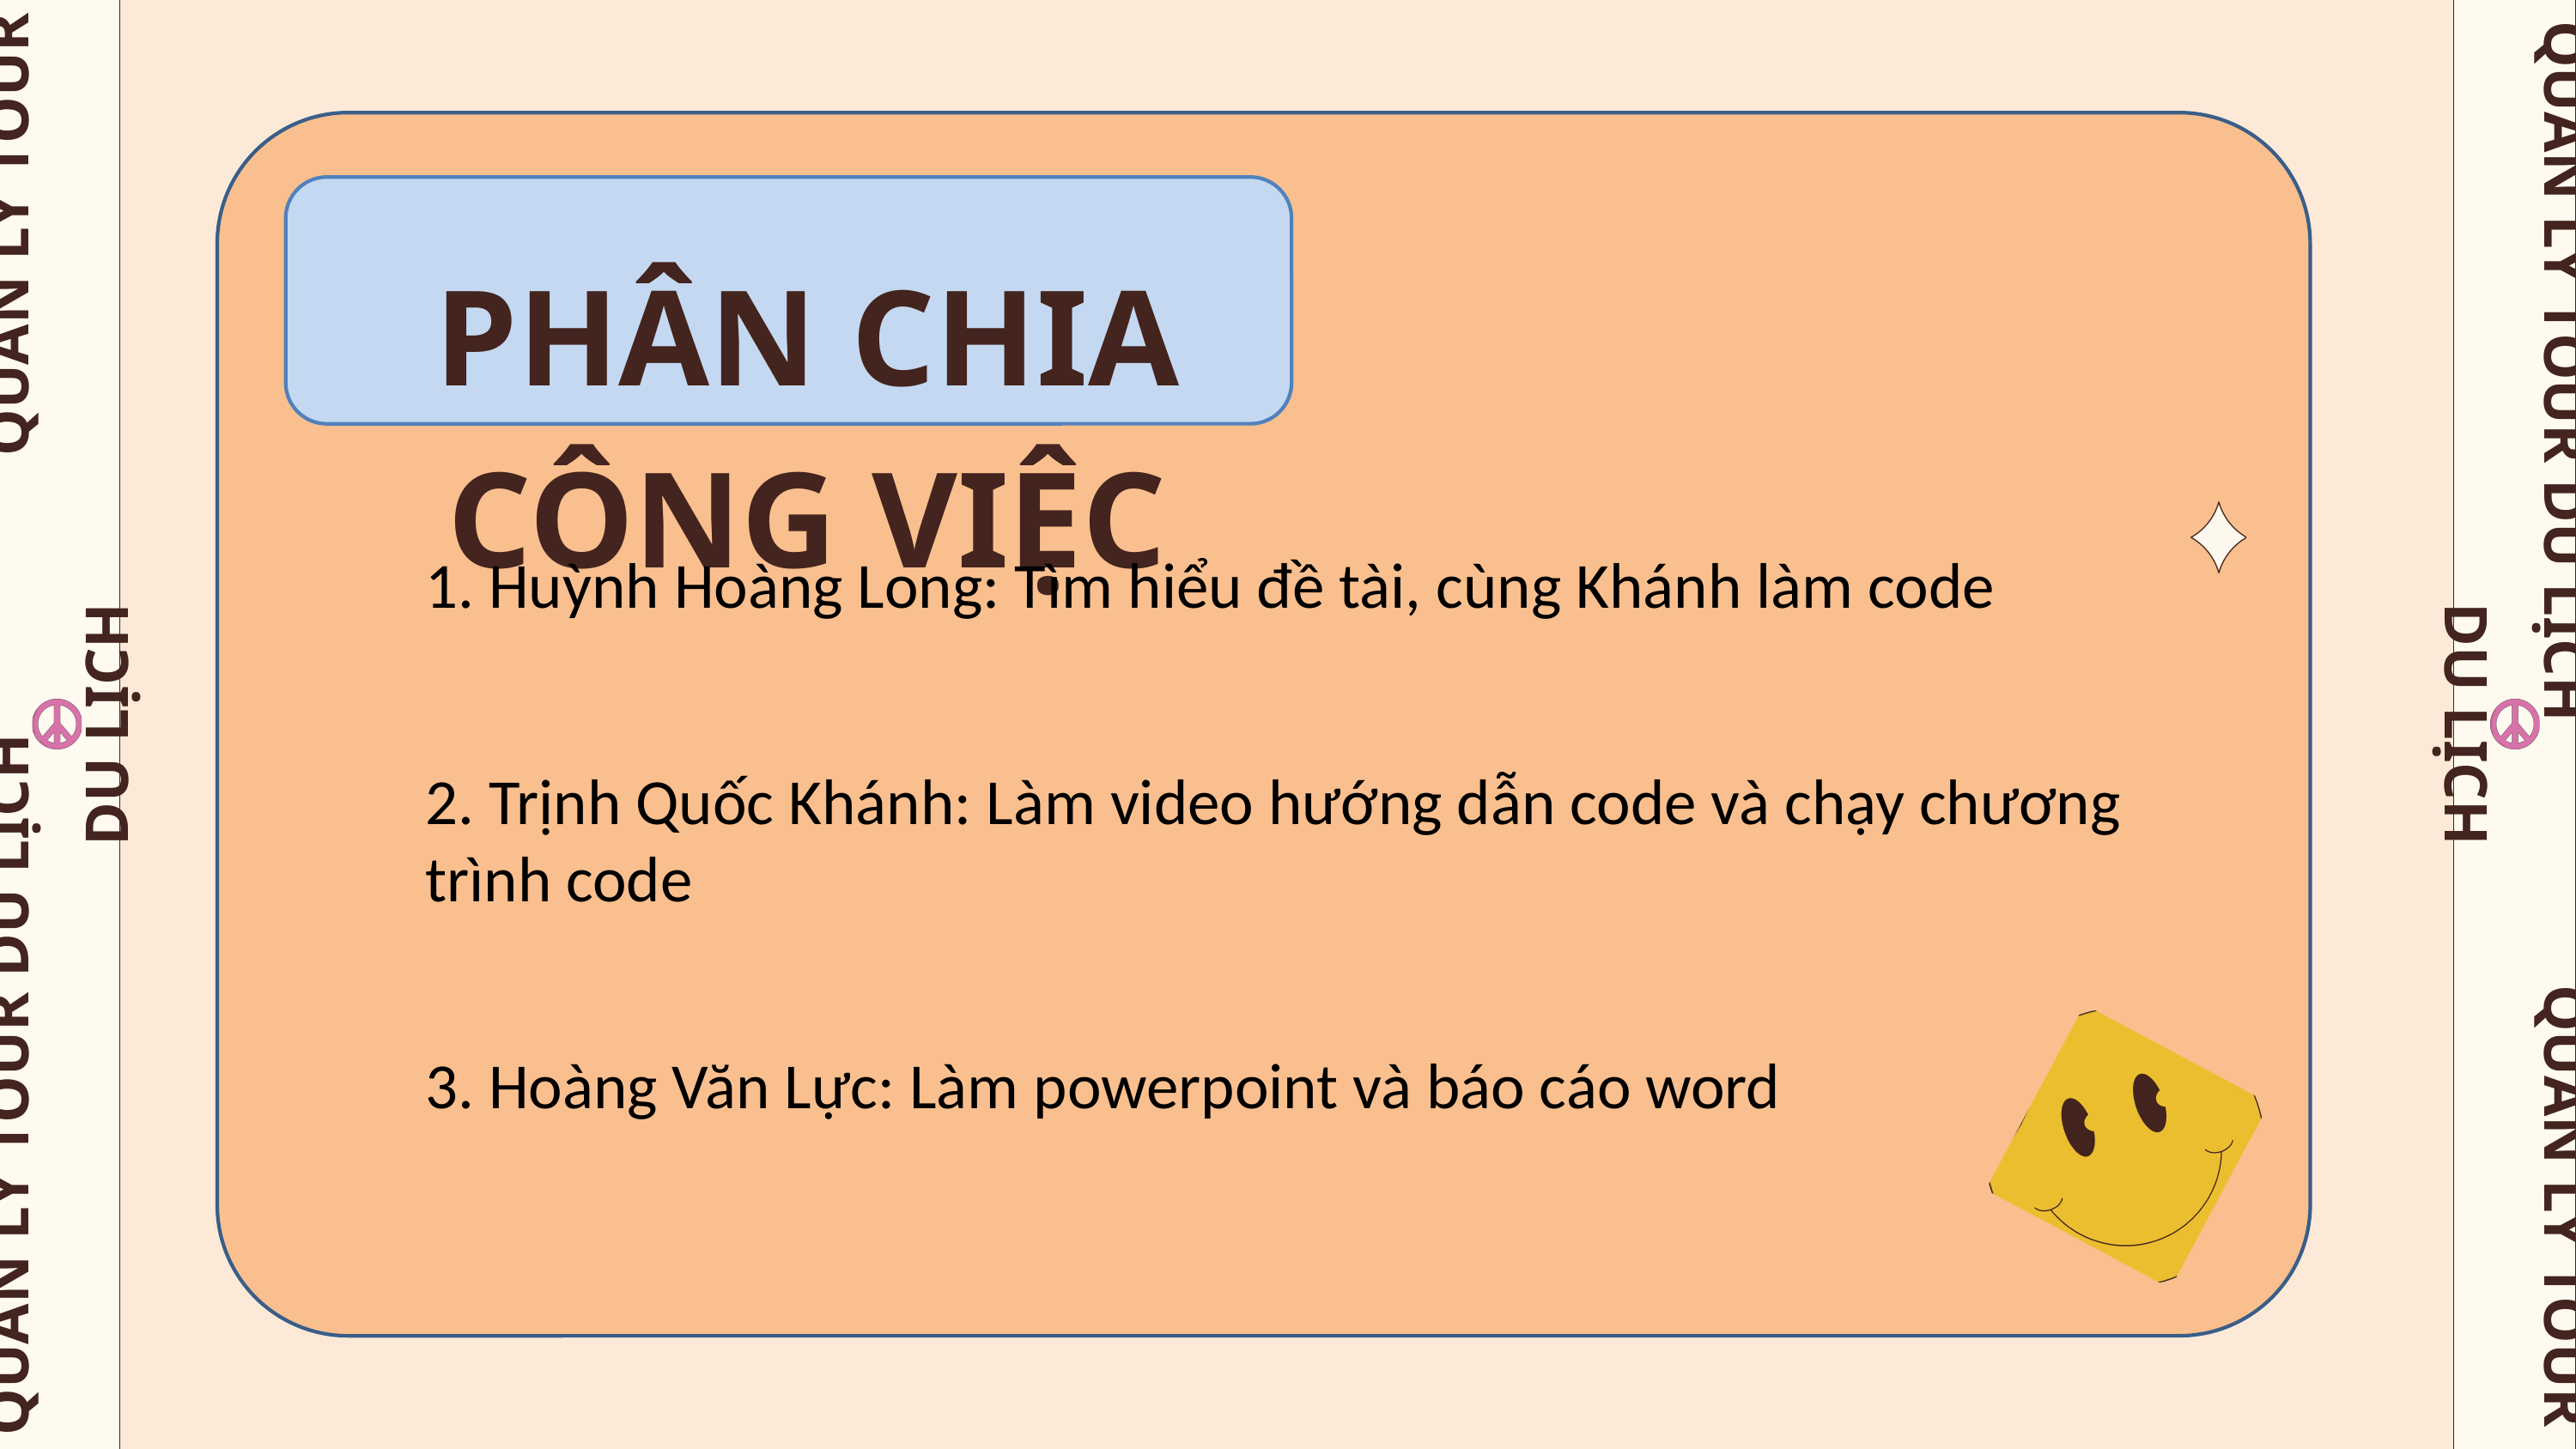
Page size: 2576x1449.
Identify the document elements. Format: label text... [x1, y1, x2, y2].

text_box [1985, 1004, 2269, 1288]
text_box 2. Trịnh Quốc Khánh: Làm video hướng dẫn code và chạy chương trình code [412, 753, 2191, 921]
text_box [2190, 501, 2247, 573]
text_box 3. Hoàng Văn Lực: Làm powerpoint và báo cáo word [412, 1038, 1950, 1129]
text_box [0, 645, 770, 803]
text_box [1804, 645, 2576, 803]
text_box [216, 813, 2311, 1337]
text_box 1. Huỳnh Hoàng Long: Tìm hiểu đề tài, cùng Khánh làm code [412, 537, 2191, 628]
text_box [285, 176, 1292, 424]
text_box [216, 112, 2311, 753]
